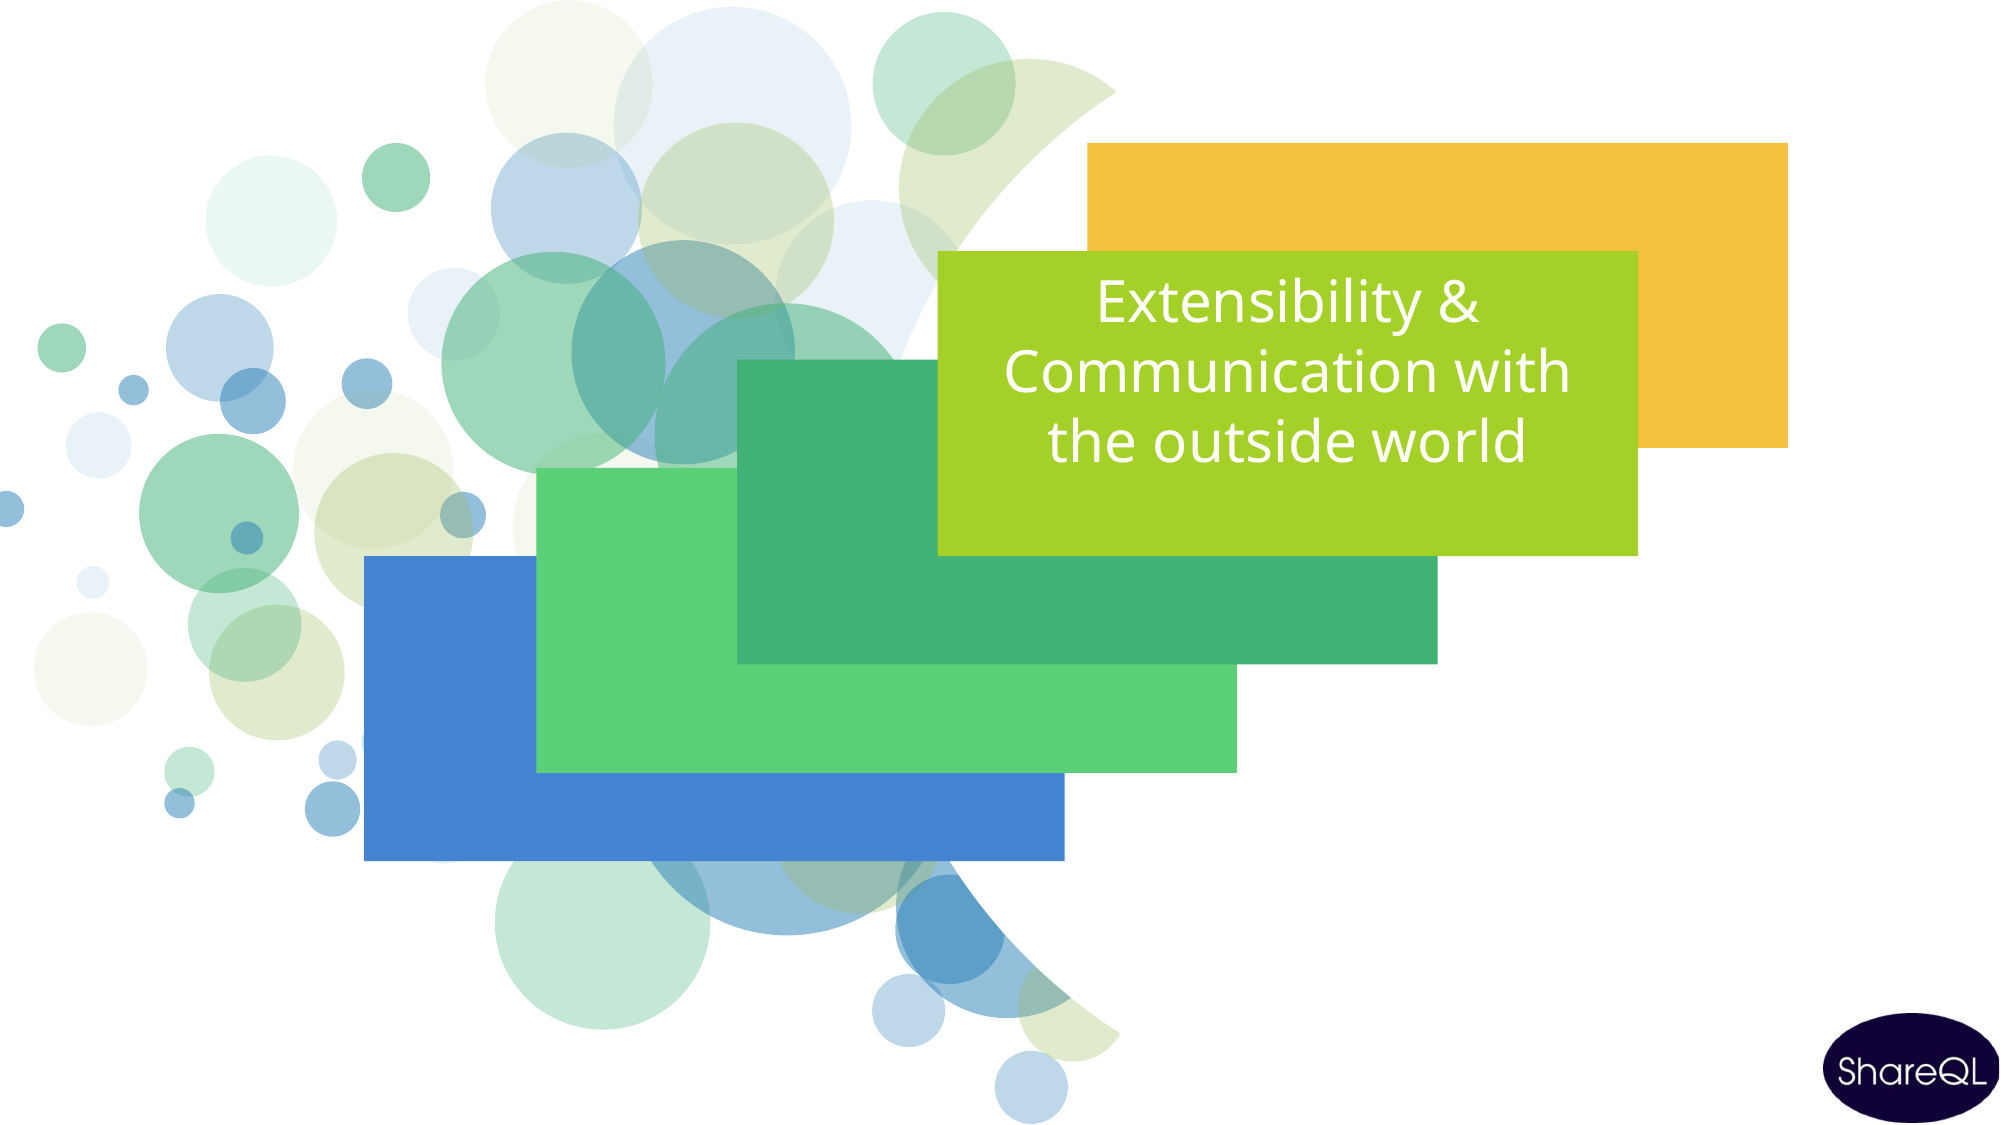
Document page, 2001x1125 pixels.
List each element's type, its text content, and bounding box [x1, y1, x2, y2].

text_box Extensibility & Communication with the outside world [936, 250, 1639, 557]
text_box [736, 359, 1439, 666]
text_box [363, 555, 1066, 862]
text_box [535, 467, 1238, 774]
text_box [1086, 142, 1789, 449]
picture [1823, 1013, 2000, 1123]
